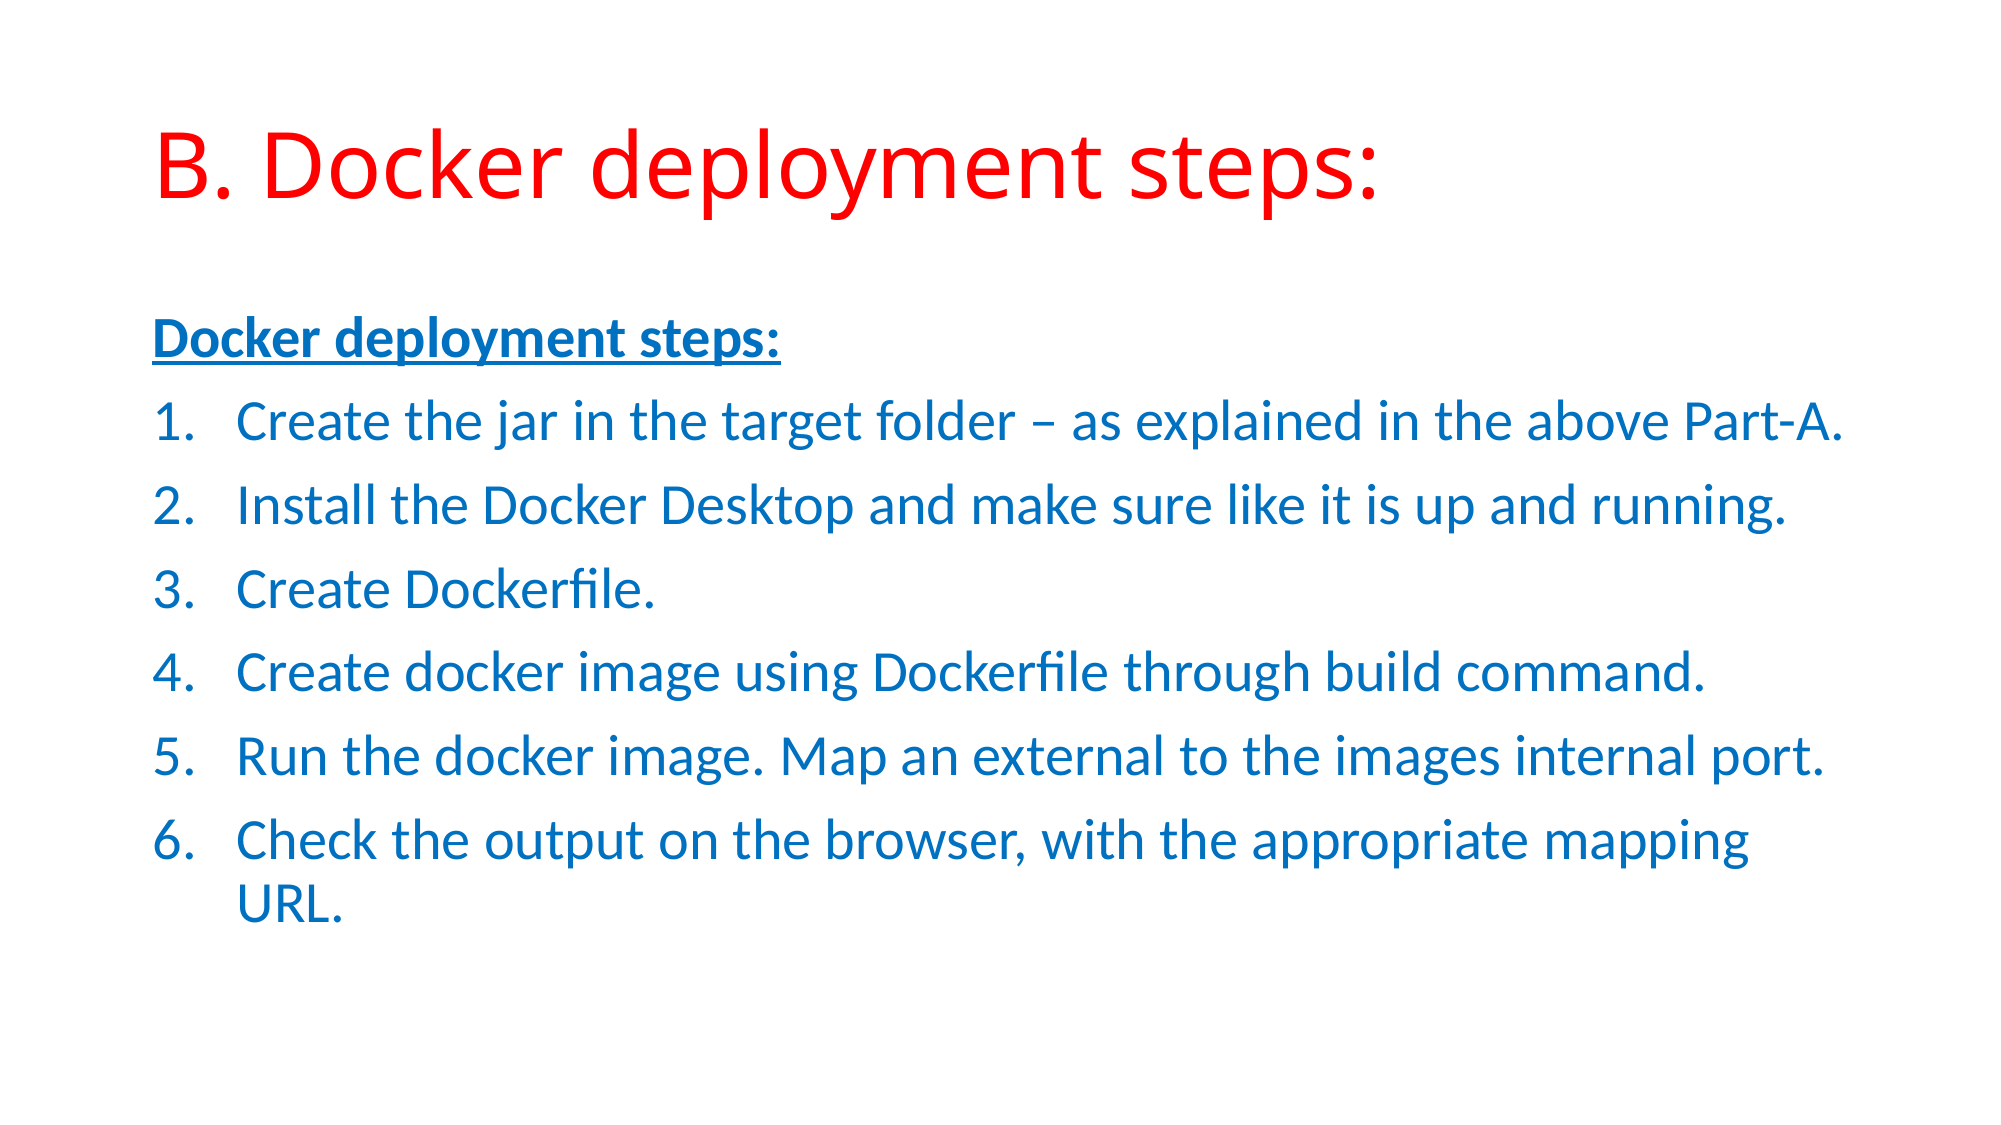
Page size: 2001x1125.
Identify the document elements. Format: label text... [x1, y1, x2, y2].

list Docker deployment steps: Create the jar in the target folder – as explained in the above Part-A. Install the Docker Desktop and make sure like it is up and running. Create Dockerfile. Create docker image using Dockerfile through build command. Run the docker image. Map an external to the images internal port. Check the output on the browser, with the appropriate mapping URL. [137, 299, 1863, 1014]
title B. Docker deployment steps: [137, 59, 1863, 278]
